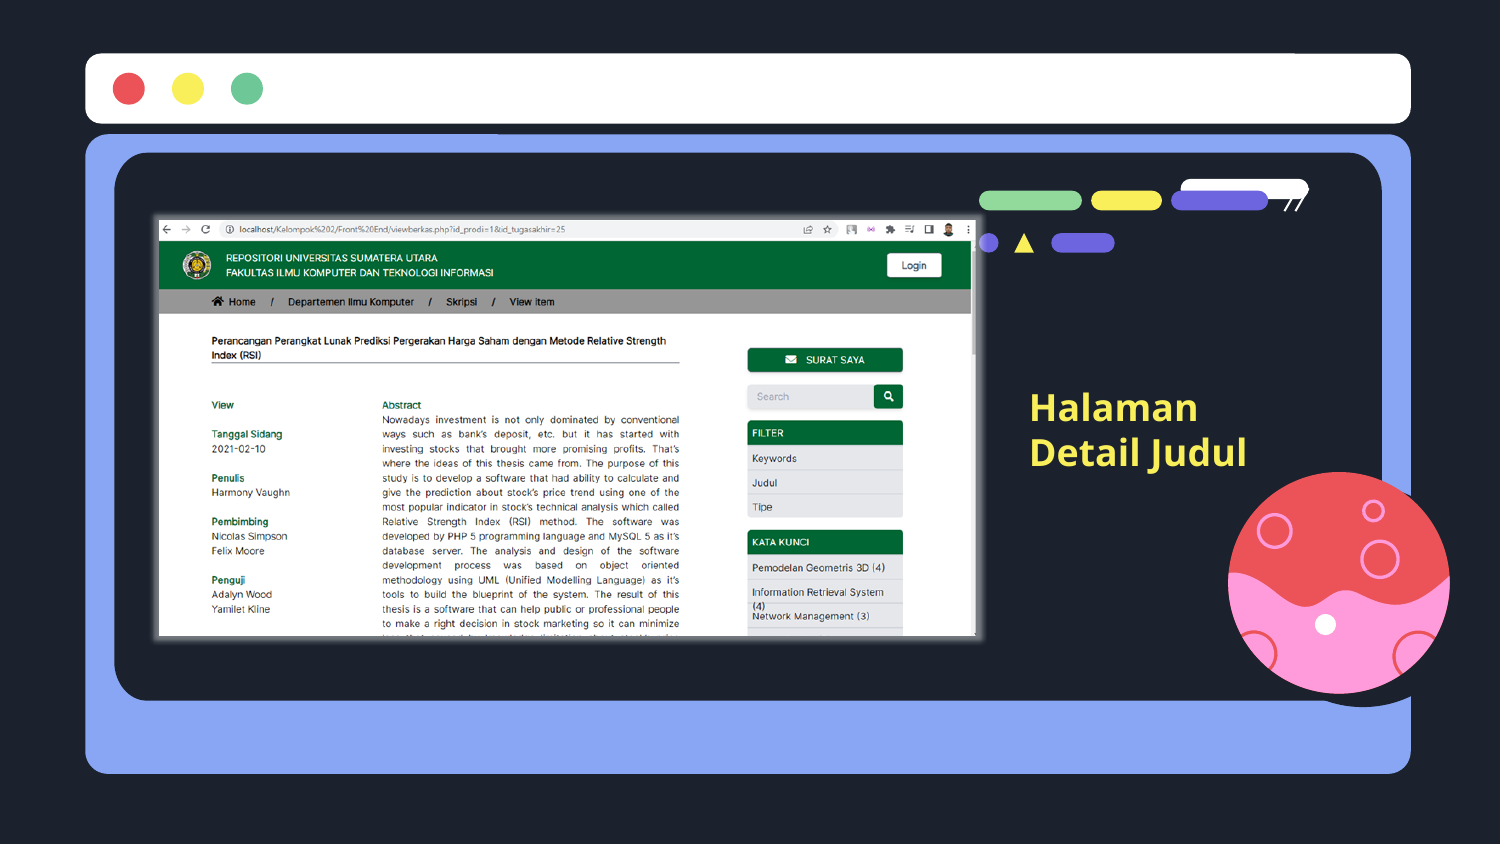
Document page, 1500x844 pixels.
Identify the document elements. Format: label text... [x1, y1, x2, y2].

picture [158, 220, 976, 636]
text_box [1182, 426, 1495, 739]
title Halaman Detail Judul [1014, 382, 1311, 477]
